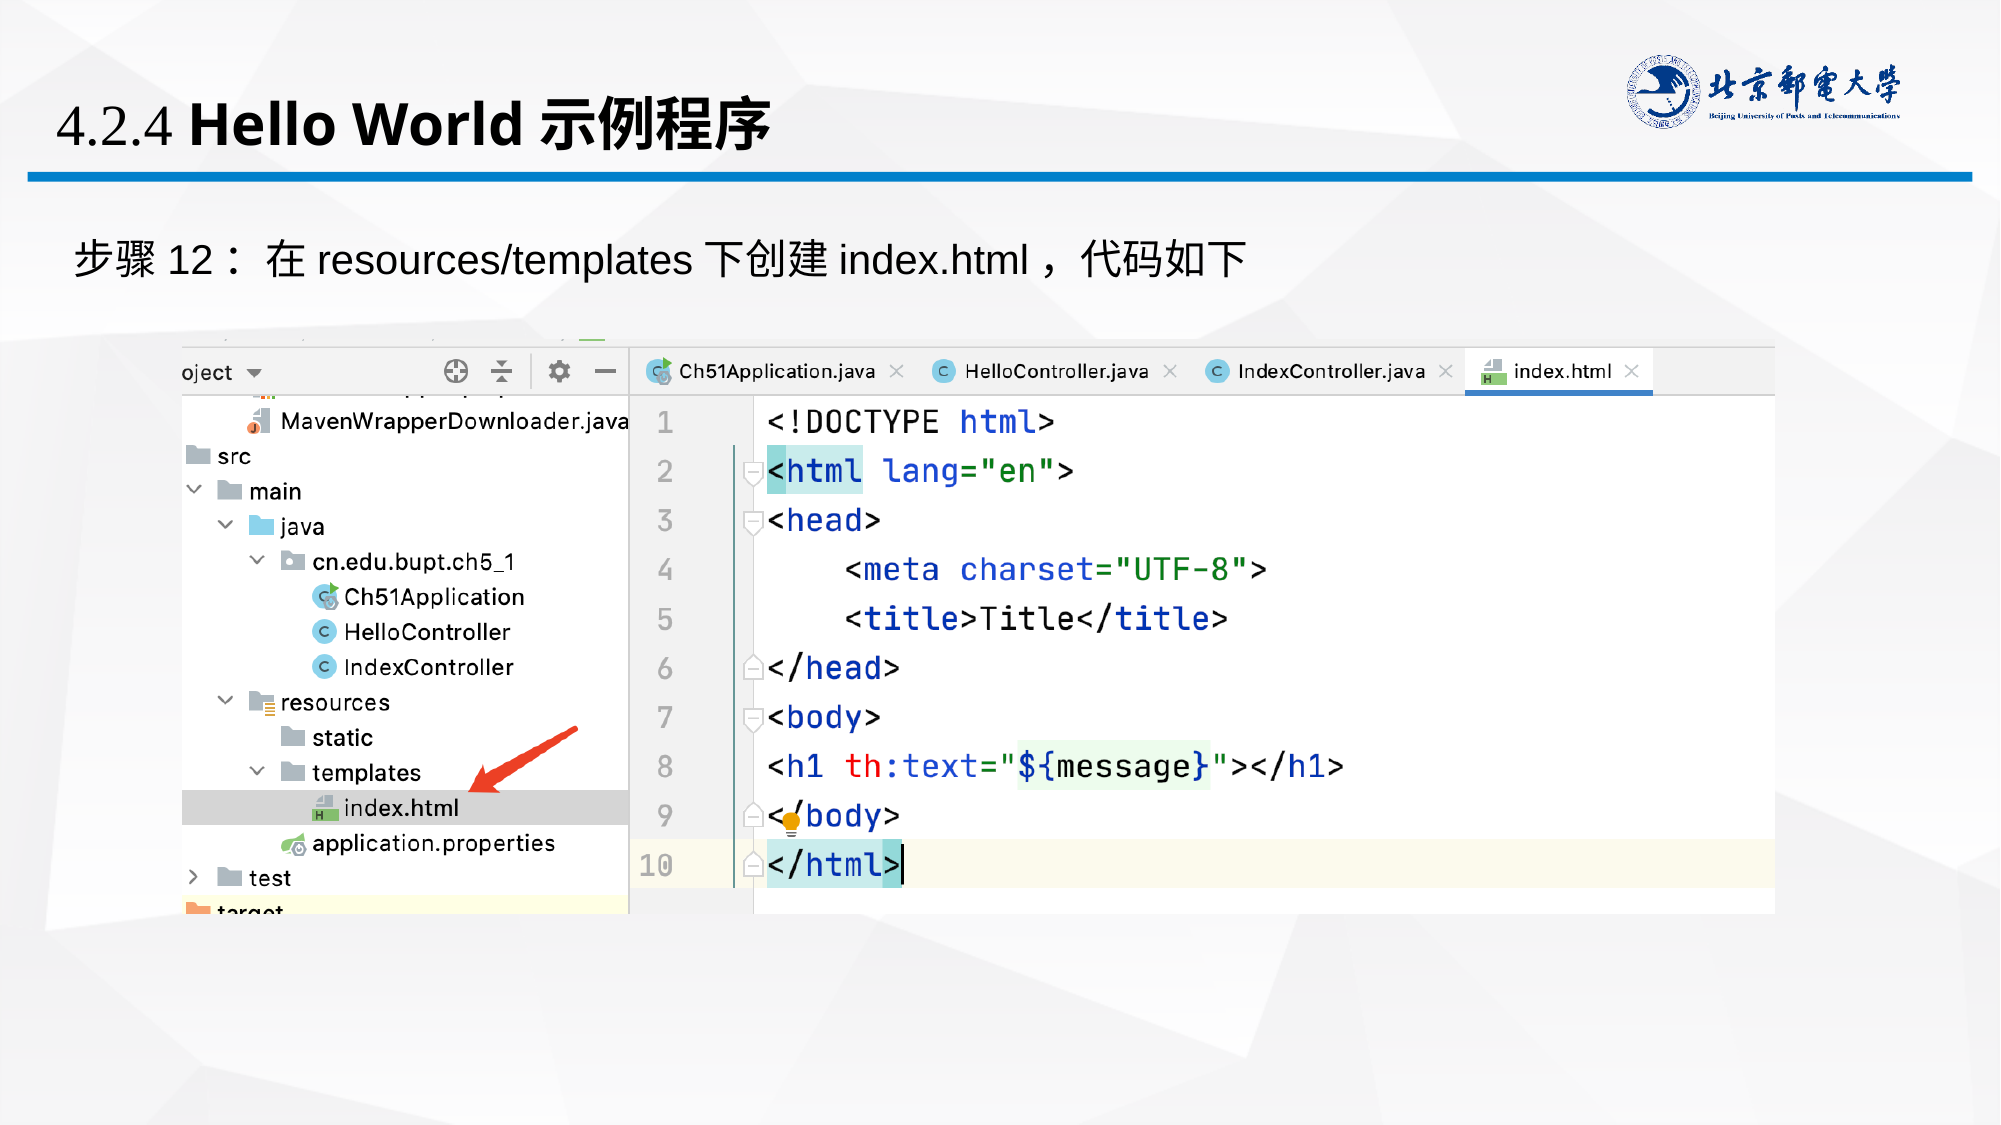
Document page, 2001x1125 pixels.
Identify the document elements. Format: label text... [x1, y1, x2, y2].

picture [0, 0, 2000, 1125]
title 4.2.4 Hello World示例程序 [41, 52, 1188, 200]
text_box 步骤12：在resources/templates下创建index.html，代码如下 [40, 200, 1916, 291]
